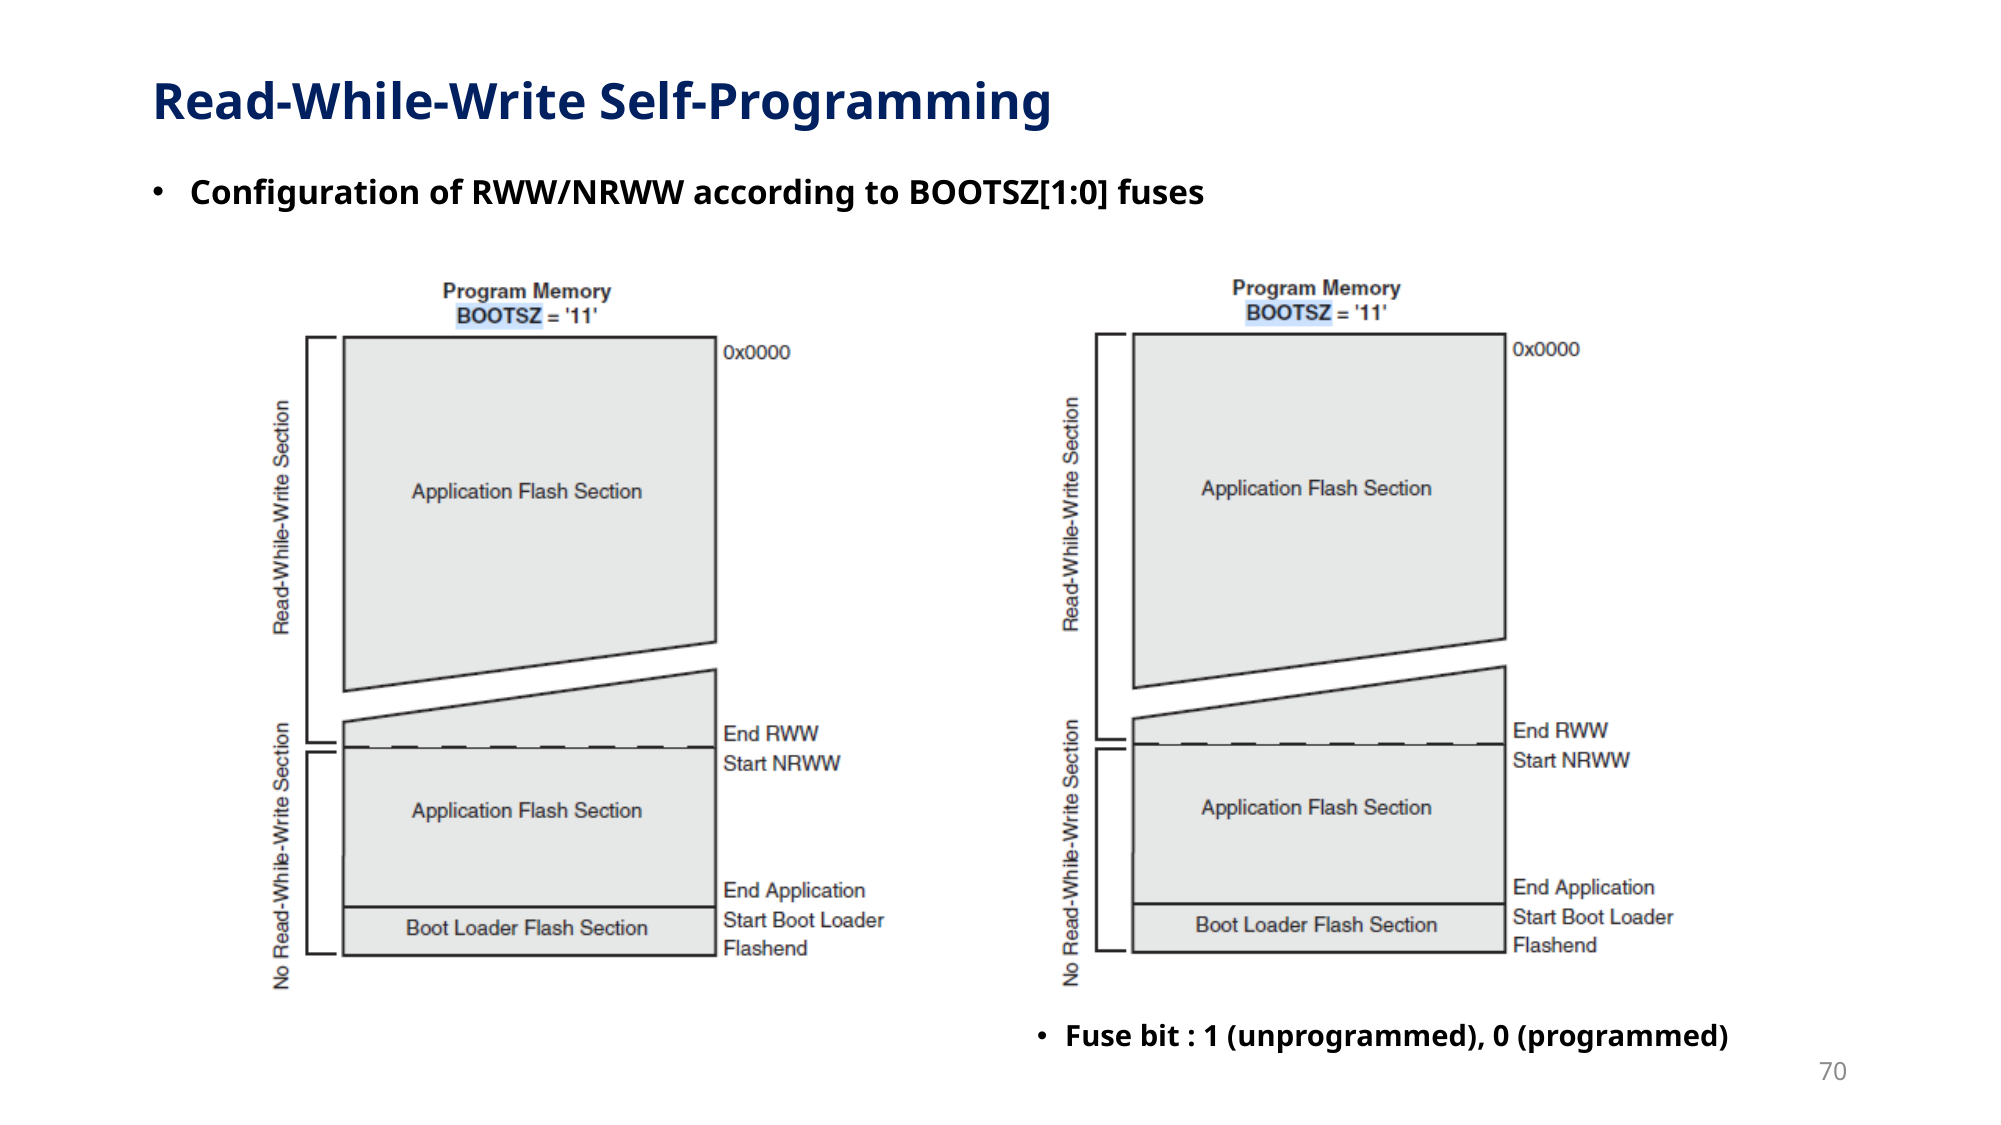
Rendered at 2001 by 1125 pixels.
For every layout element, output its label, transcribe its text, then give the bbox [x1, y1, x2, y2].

title Read-While-Write Self-Programming [137, 67, 1863, 139]
picture [243, 275, 894, 998]
slide_number 70 [1412, 1042, 1863, 1103]
list Configuration of RWW/NRWW according to BOOTSZ[1:0] fuses [137, 167, 1863, 1014]
text_box Fuse bit : 1 (unprogrammed), 0 (programmed) [1022, 1010, 1744, 1060]
picture [1042, 264, 1685, 998]
